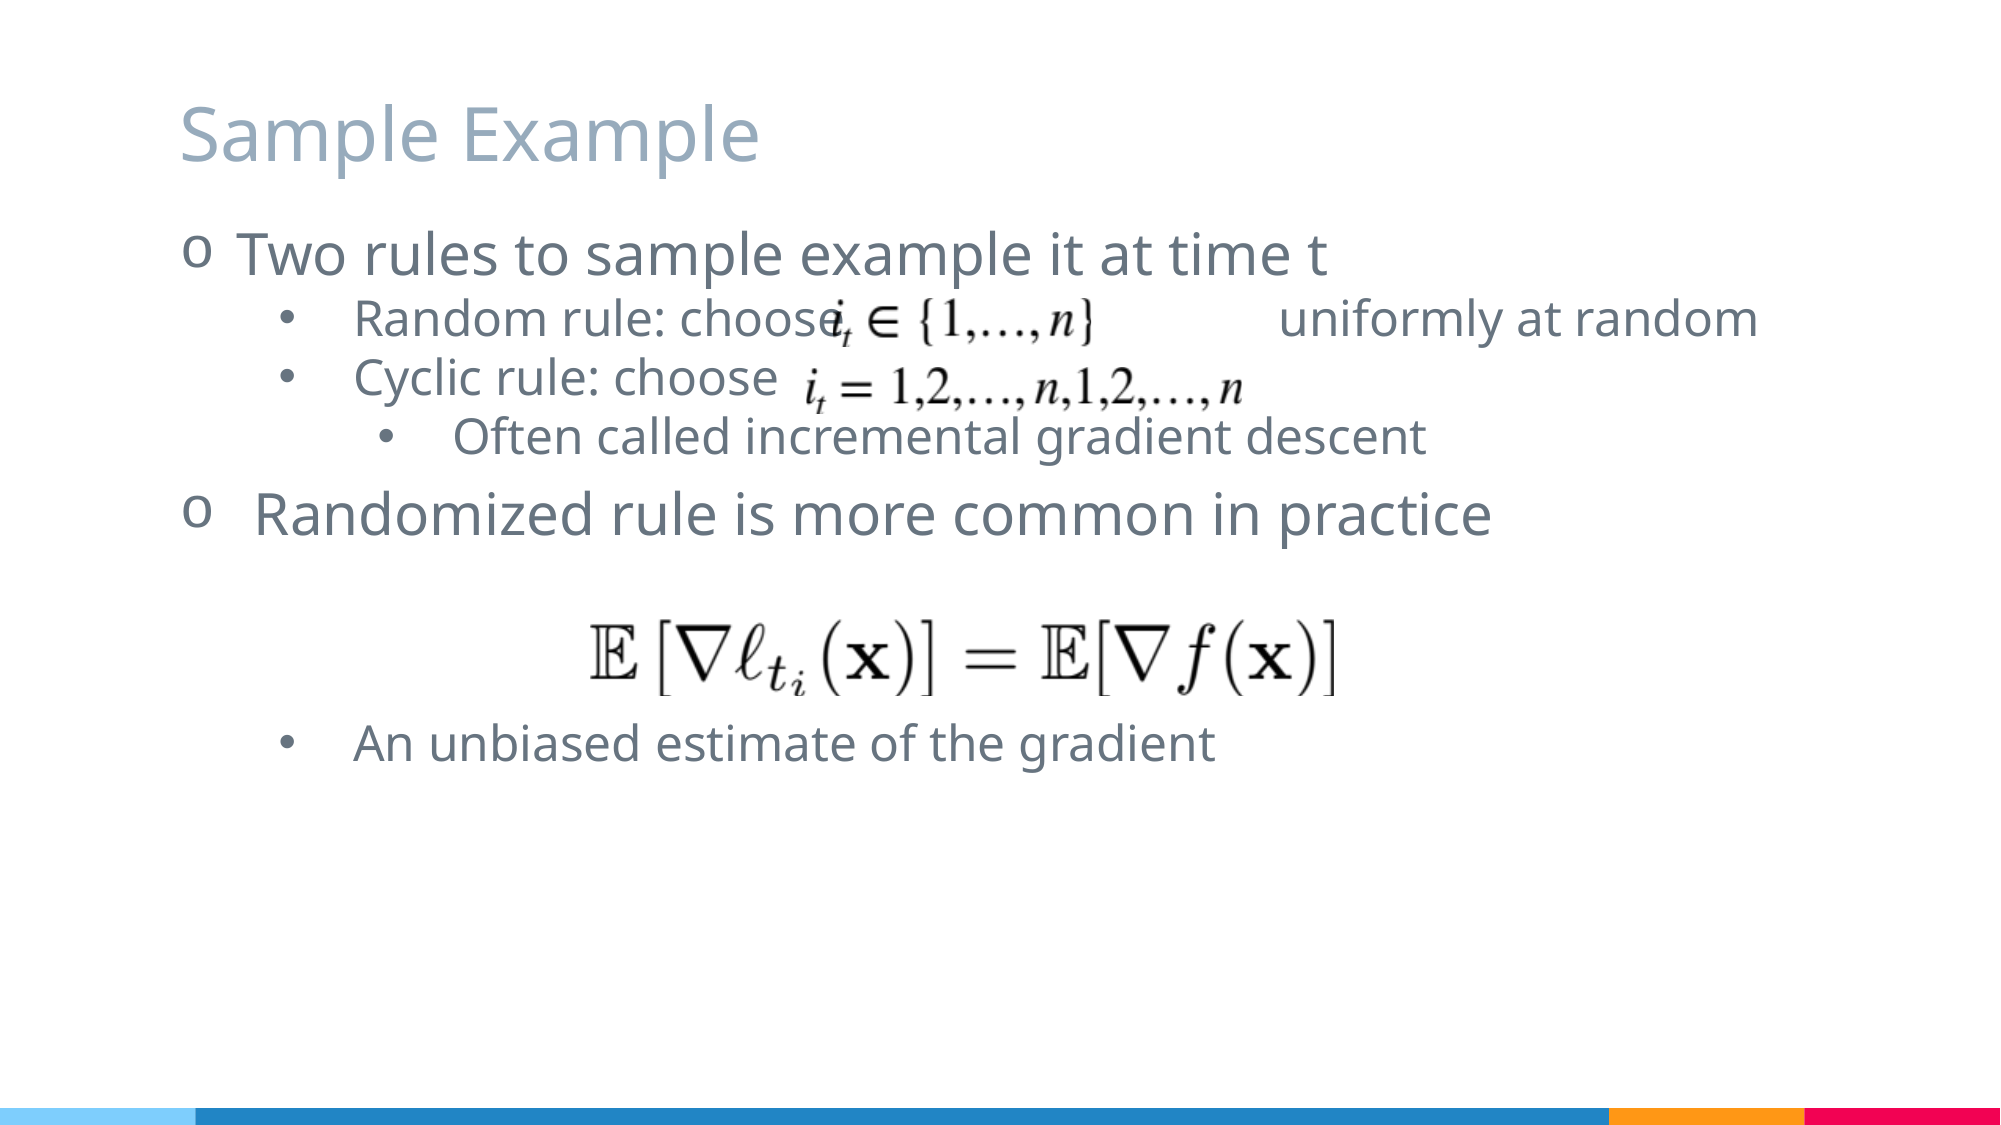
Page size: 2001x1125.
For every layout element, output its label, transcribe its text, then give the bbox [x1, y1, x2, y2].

list Two rules to sample example it at time t Random rule: choose uniformly at random Cyclic rule: choose Often called incremental gradient descent Randomized rule is more common in practice An unbiased estimate of the gradient [164, 201, 1824, 979]
title Sample Example [164, 3, 1824, 191]
picture [806, 366, 1242, 414]
picture [589, 618, 1335, 697]
picture [832, 298, 1092, 347]
